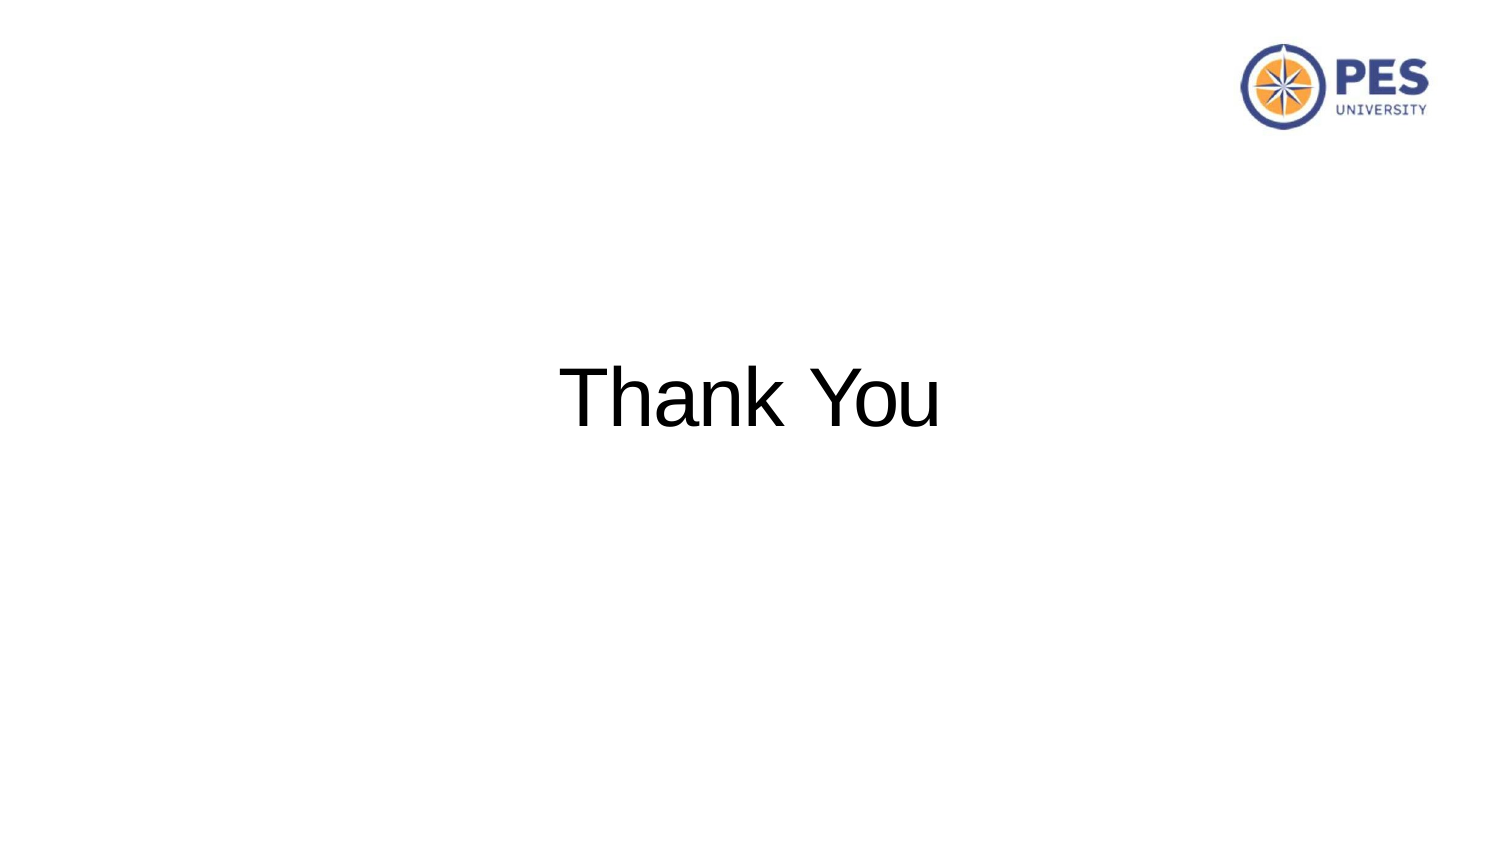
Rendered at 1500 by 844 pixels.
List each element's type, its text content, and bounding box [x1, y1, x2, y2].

title Thank You [556, 340, 944, 484]
picture [1233, 36, 1438, 136]
